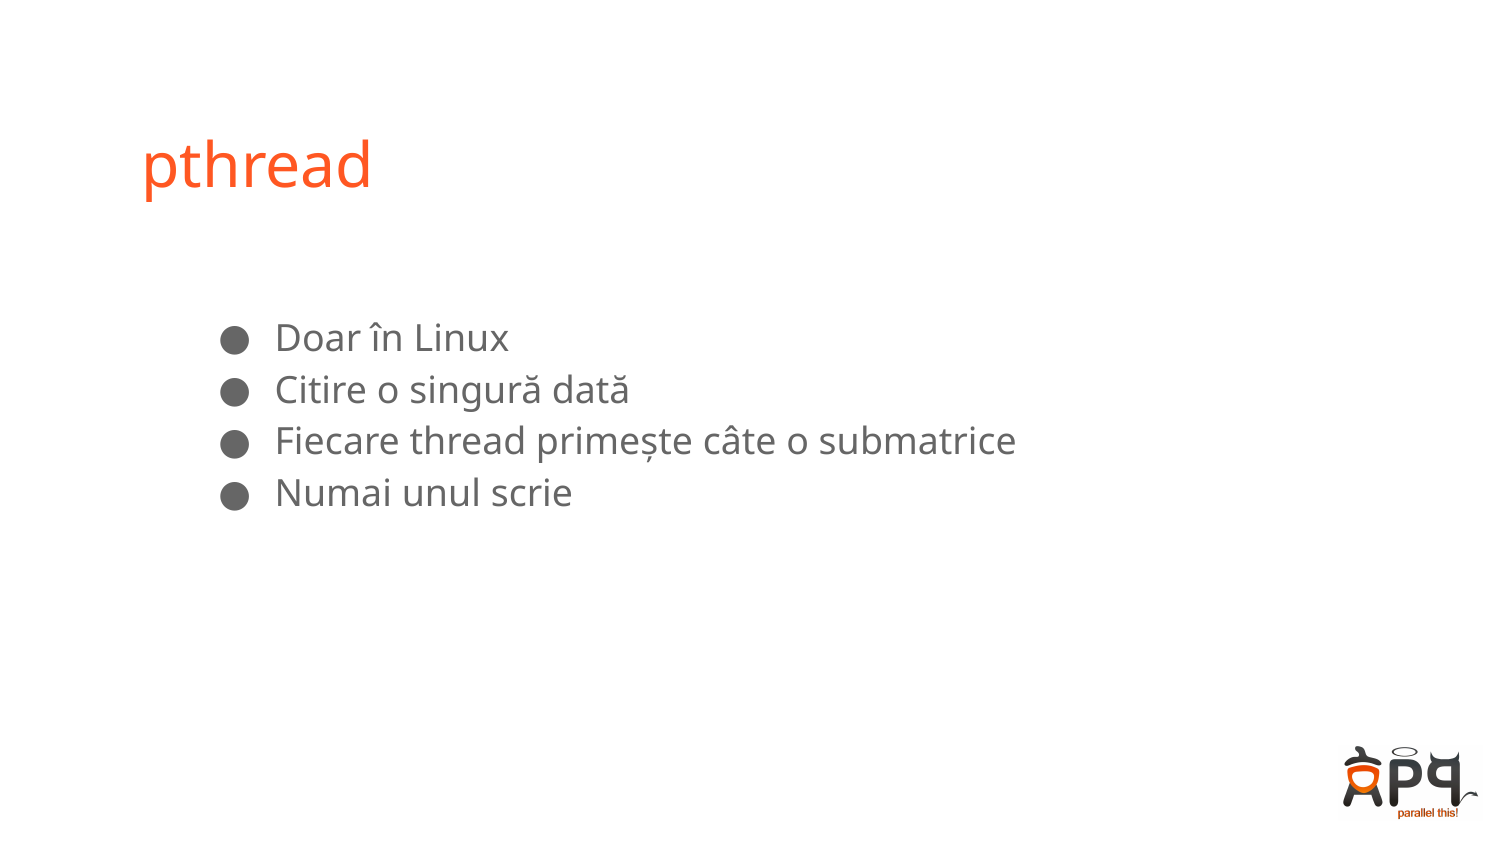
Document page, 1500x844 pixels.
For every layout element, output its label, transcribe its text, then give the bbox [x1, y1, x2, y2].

picture [1337, 745, 1484, 821]
text_box pthread [126, 110, 1500, 205]
text_box Doar în Linux Citire o singură dată Fiecare thread primește câte o submatrice Numai unul scrie [184, 292, 1500, 844]
